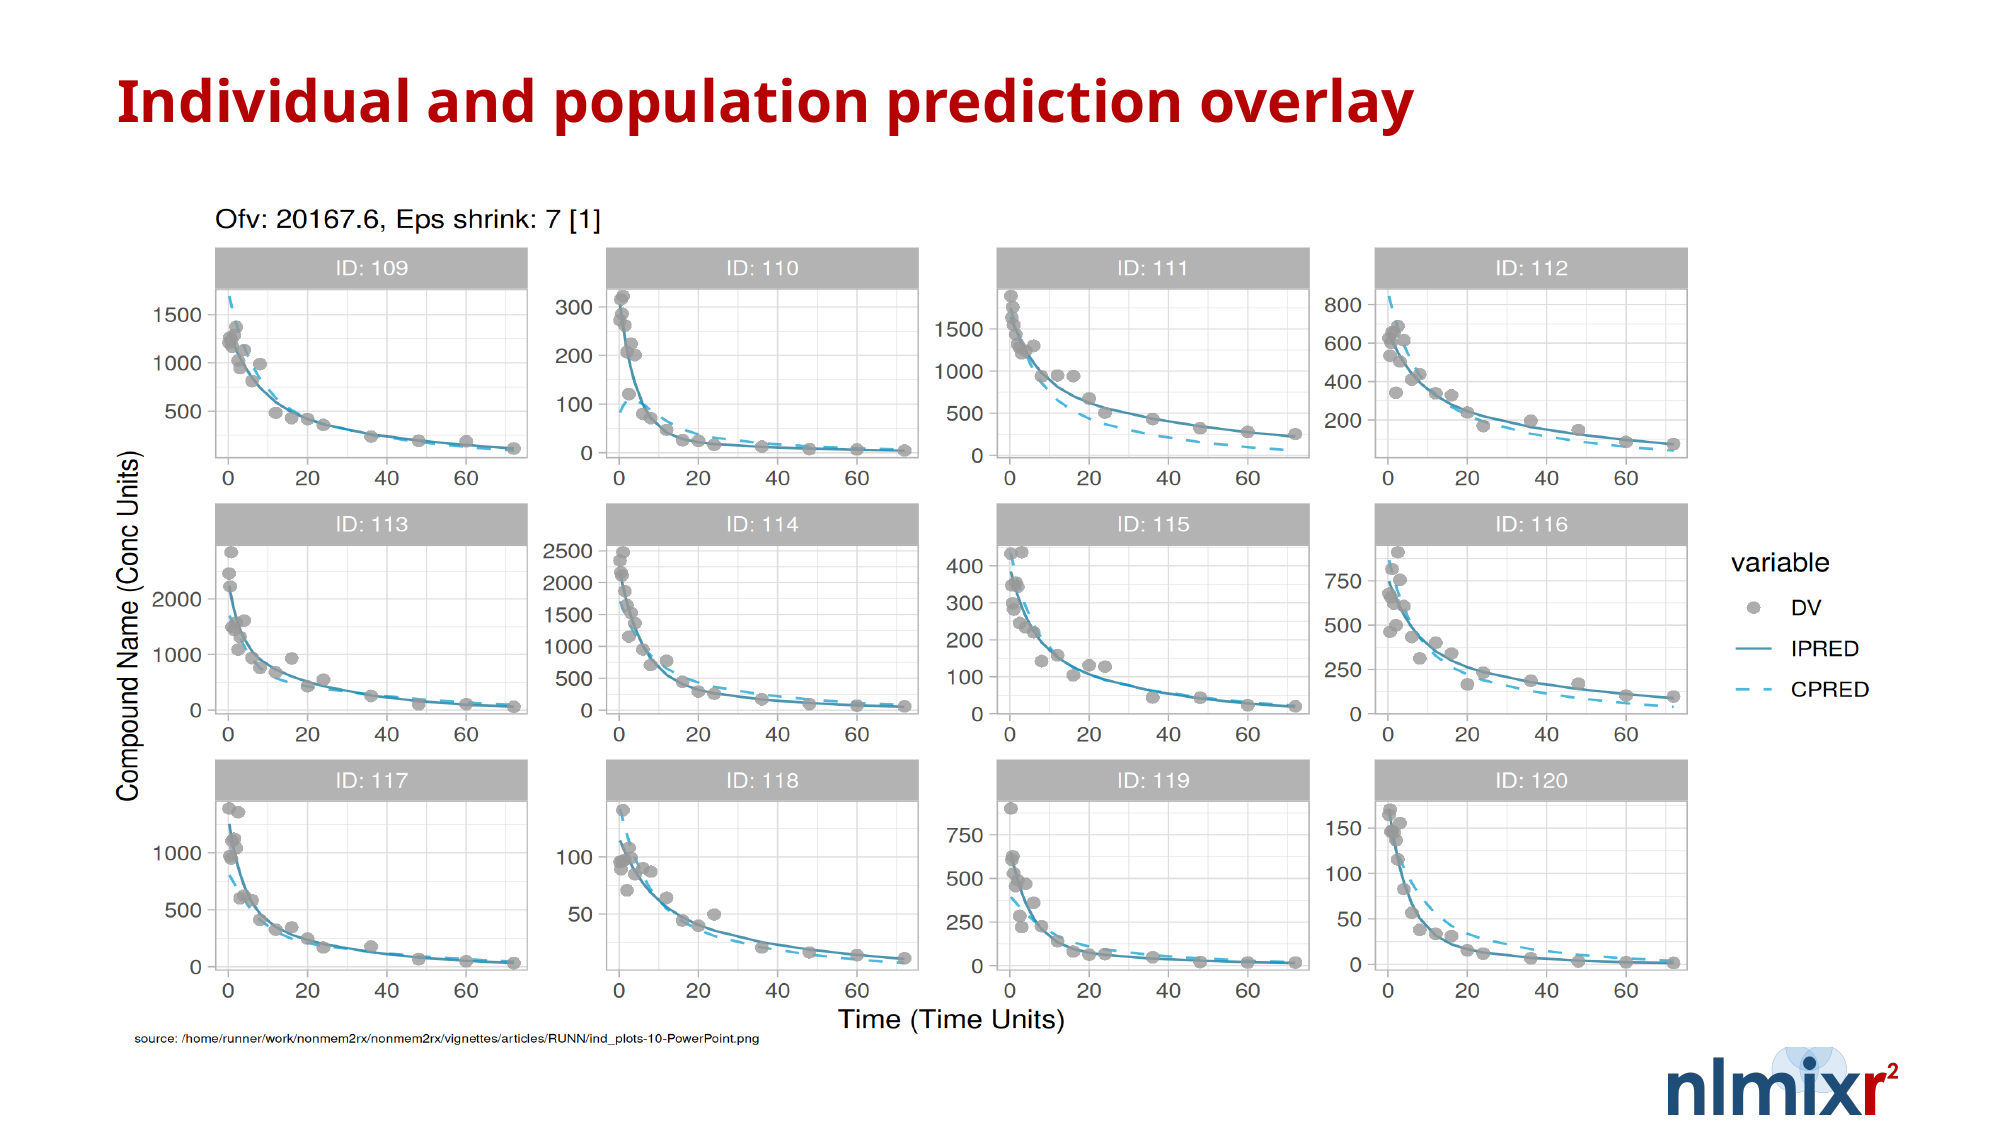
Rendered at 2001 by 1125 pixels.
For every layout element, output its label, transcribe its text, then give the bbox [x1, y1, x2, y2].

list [102, 195, 1898, 1047]
picture [1668, 1047, 1898, 1115]
title Individual and population prediction overlay [102, 18, 1898, 181]
